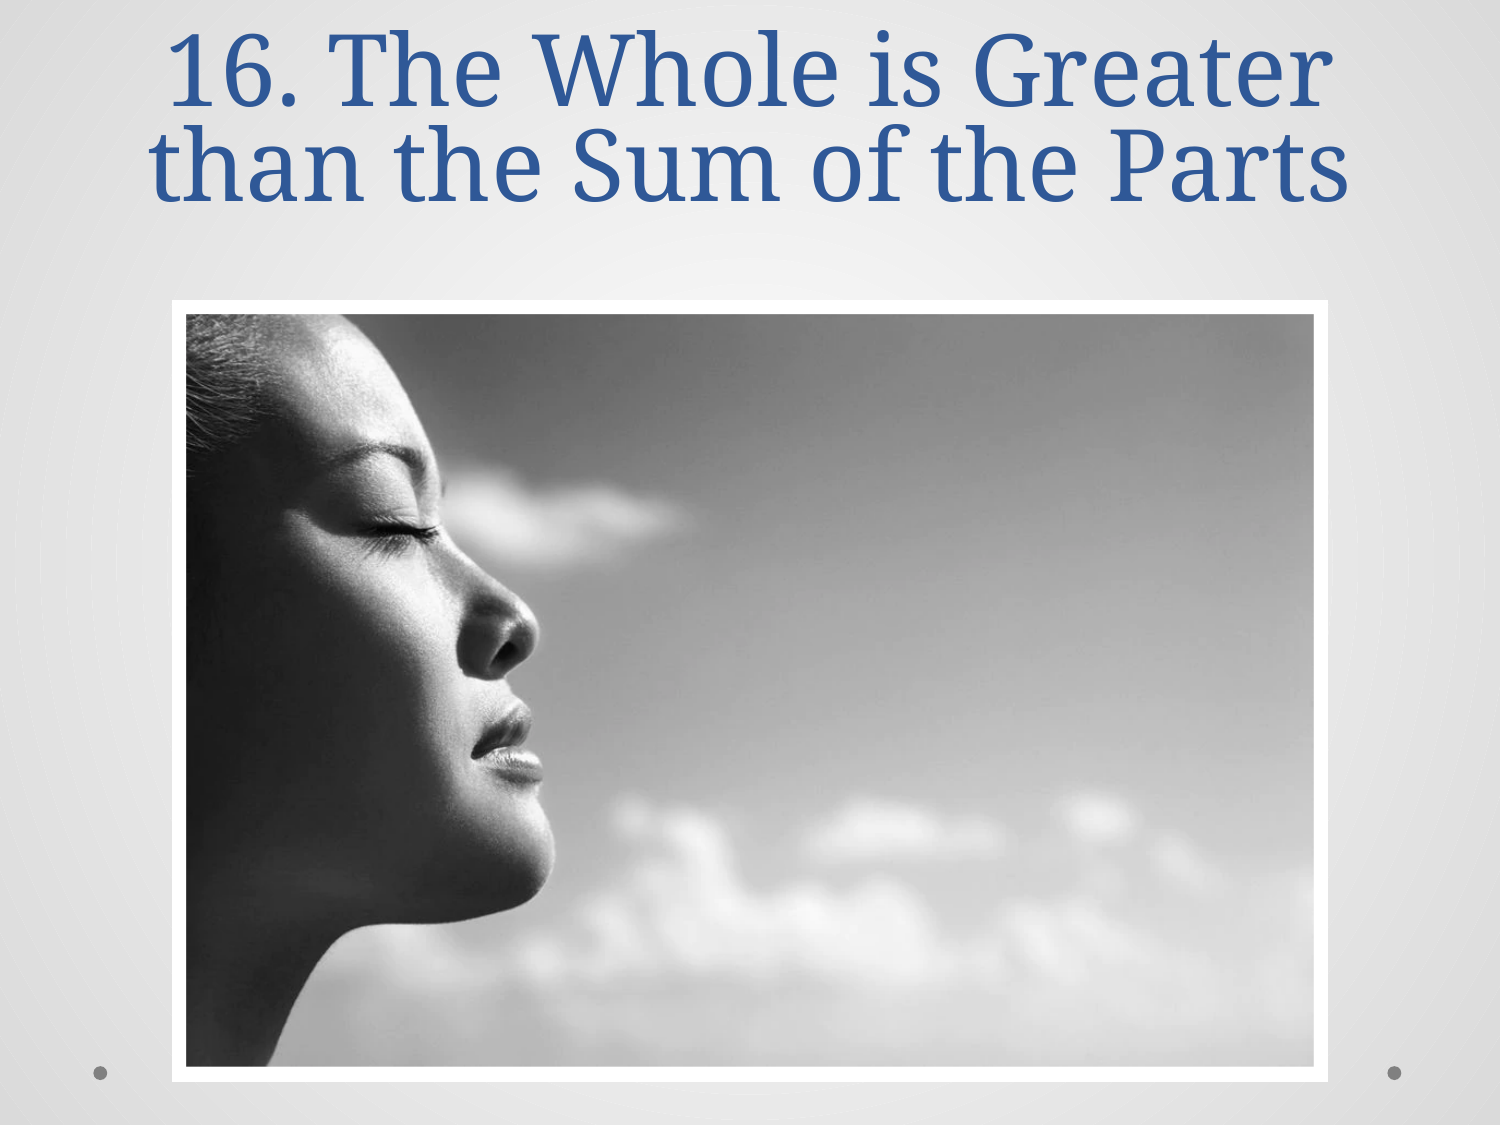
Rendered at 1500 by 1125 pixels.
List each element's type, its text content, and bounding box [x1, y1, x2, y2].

title 16. The Whole is Greater than the Sum of the Parts [75, 101, 1425, 364]
picture [171, 299, 1328, 1082]
